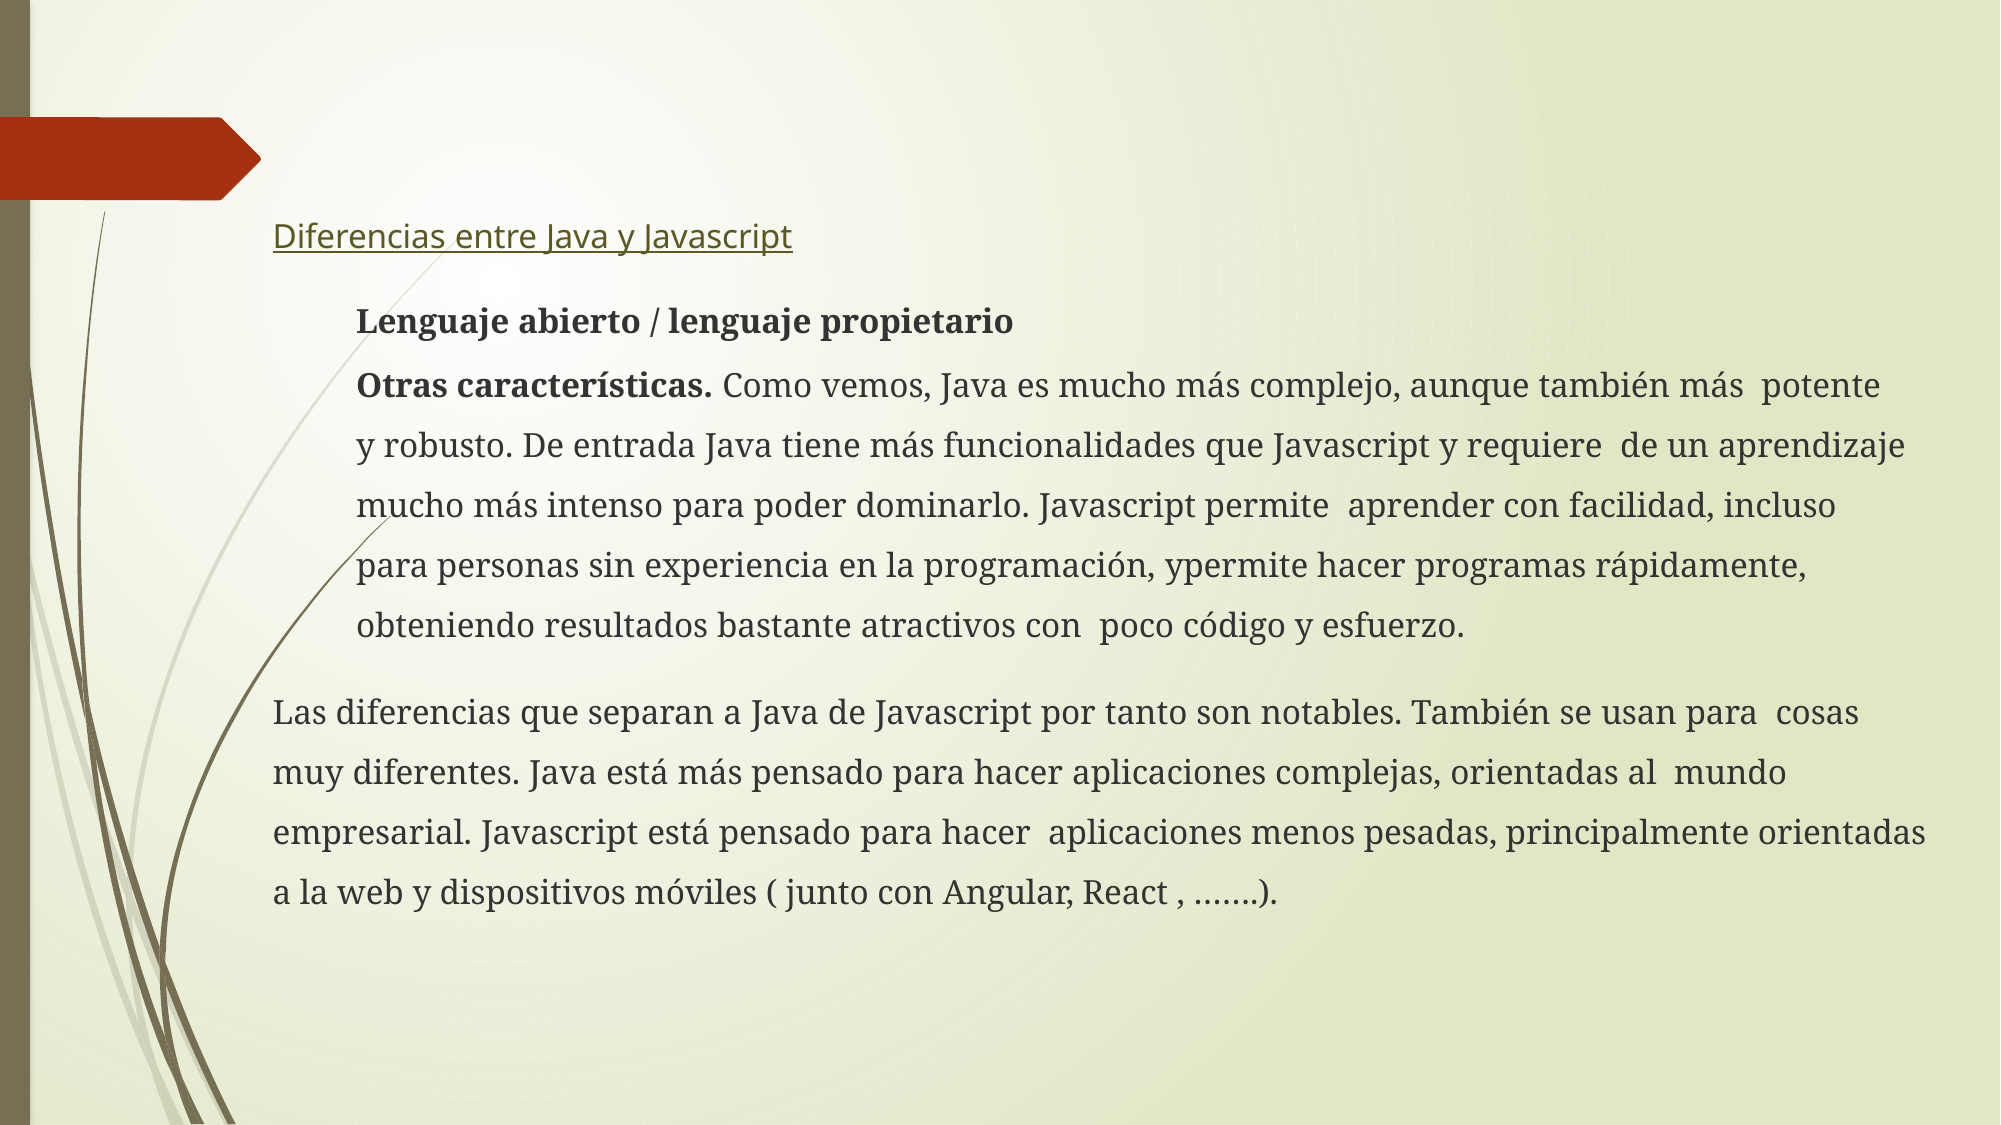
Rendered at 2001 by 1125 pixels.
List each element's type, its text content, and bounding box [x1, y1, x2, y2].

text_box Diferencias entre Java y Javascript Lenguaje abierto / lenguaje propietario Otras características. Como vemos, Java es mucho más complejo, aunque también más potente y robusto. De entrada Java tiene más funcionalidades que Javascript y requiere de un aprendizaje mucho más intenso para poder dominarlo. Javascript permite aprender con facilidad, incluso para personas sin experiencia en la programación, ypermite hacer programas rápidamente, obteniendo resultados bastante atractivos con poco código y esfuerzo. Las diferencias que separan a Java de Javascript por tanto son notables. También se usan para cosas muy diferentes. Java está más pensado para hacer aplicaciones complejas, orientadas al mundo empresarial. Javascript está pensado para hacer aplicaciones menos pesadas, principalmente orientadas a la web y dispositivos móviles ( junto con Angular, React , …….). [255, 187, 1943, 978]
